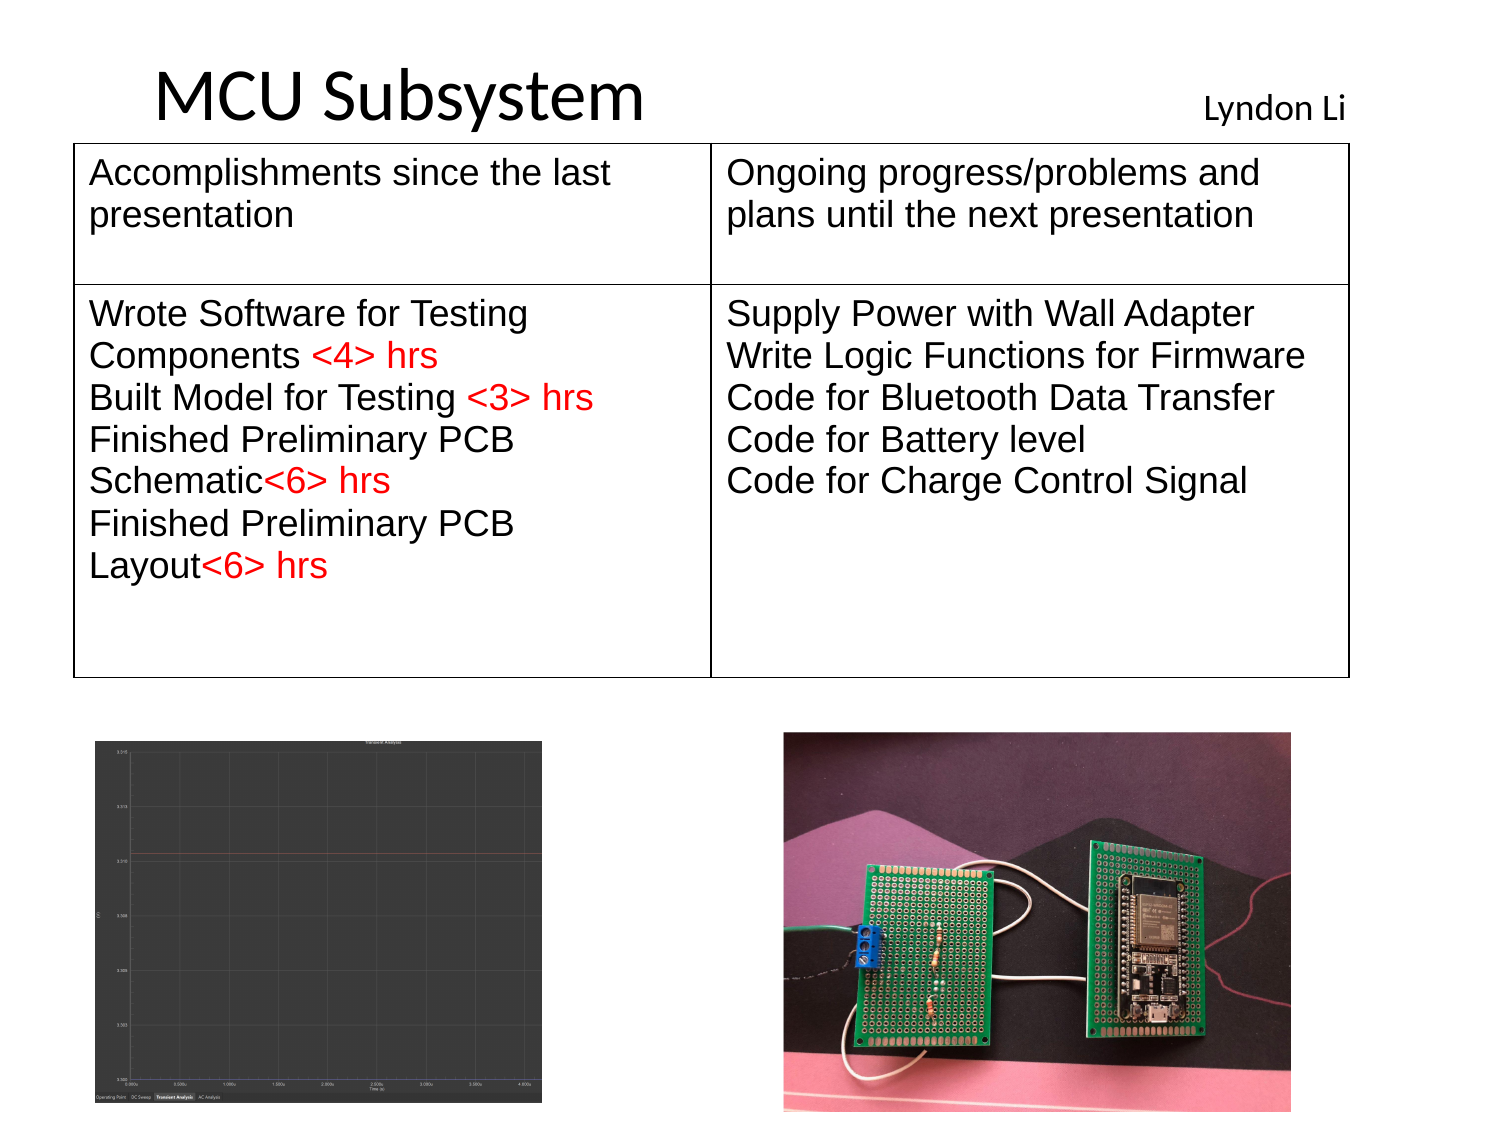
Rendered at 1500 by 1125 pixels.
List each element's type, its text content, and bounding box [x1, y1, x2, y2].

table_header Accomplishments since the last presentation [75, 144, 710, 284]
picture [784, 668, 1290, 1125]
table_cell Supply Power with Wall Adapter Write Logic Functions for Firmware Code for Bluetooth Data Transfer Code for Battery level Code for Charge Control Signal [712, 285, 1348, 677]
table_cell Wrote Software for Testing Components <4> hrs Built Model for Testing <3> hrs Finished Preliminary PCB Schematic<6> hrs Finished Preliminary PCB Layout<6> hrs [75, 285, 710, 677]
picture [95, 740, 542, 1103]
text_box MCU Subsystem Lyndon Li [62, 37, 1438, 143]
table_header Ongoing progress/problems and plans until the next presentation [712, 144, 1348, 284]
